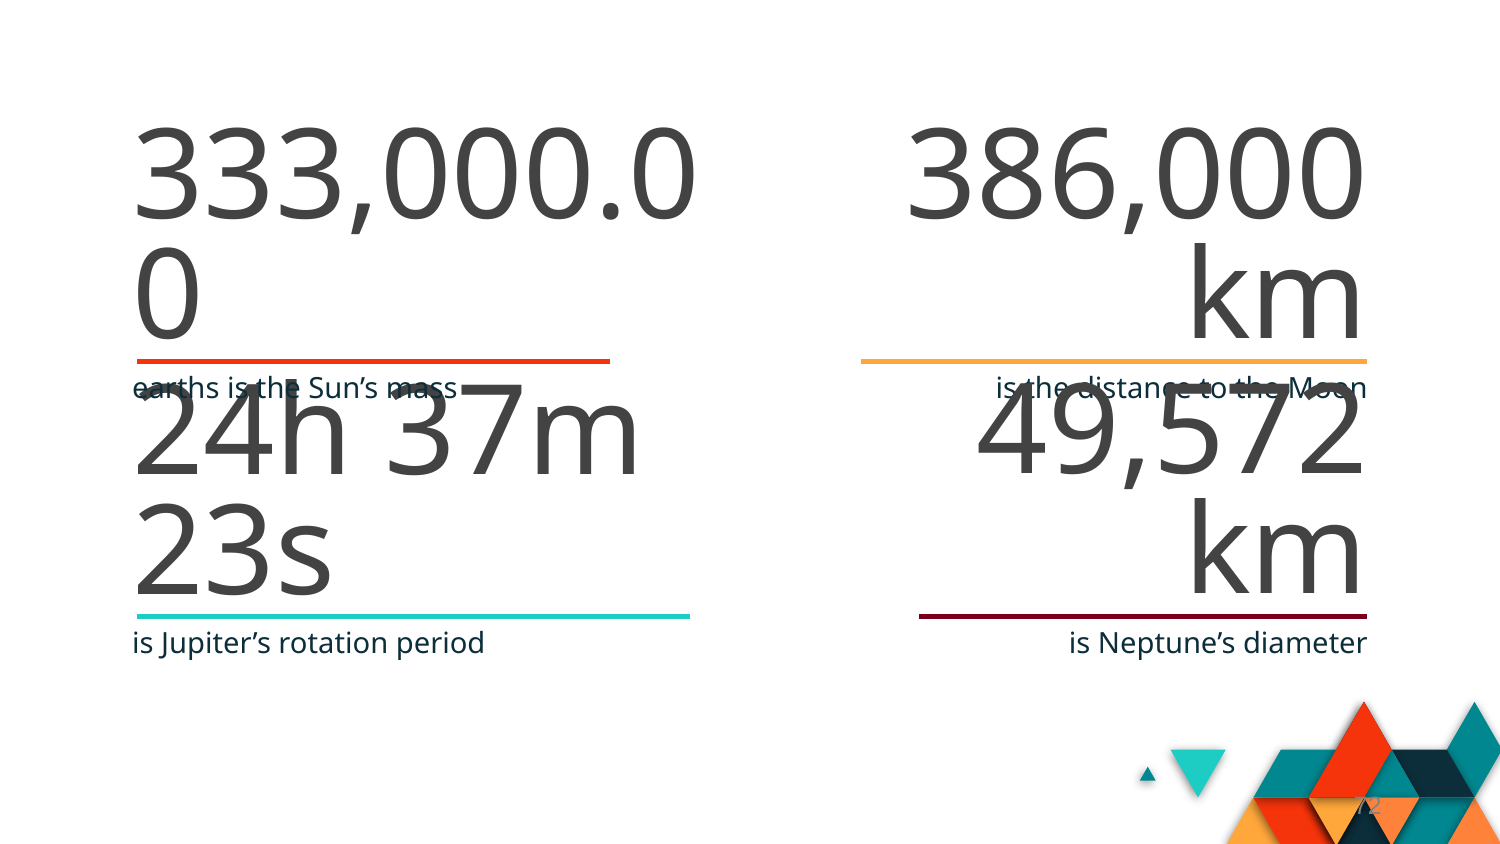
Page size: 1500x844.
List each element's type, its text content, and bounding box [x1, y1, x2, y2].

subtitle earths is the Sun’s mass [116, 353, 750, 399]
subtitle is Jupiter’s rotation period [116, 608, 750, 654]
subtitle is Neptune’s diameter [750, 609, 1383, 655]
subtitle is the distance to the Moon [750, 353, 1383, 399]
title 333,000.00 [116, 227, 750, 353]
title 24h 37m 23s [116, 483, 750, 608]
title 49,572 km [750, 483, 1383, 609]
title 386,000 km [750, 227, 1383, 353]
slide_number 72 [1059, 782, 1397, 828]
